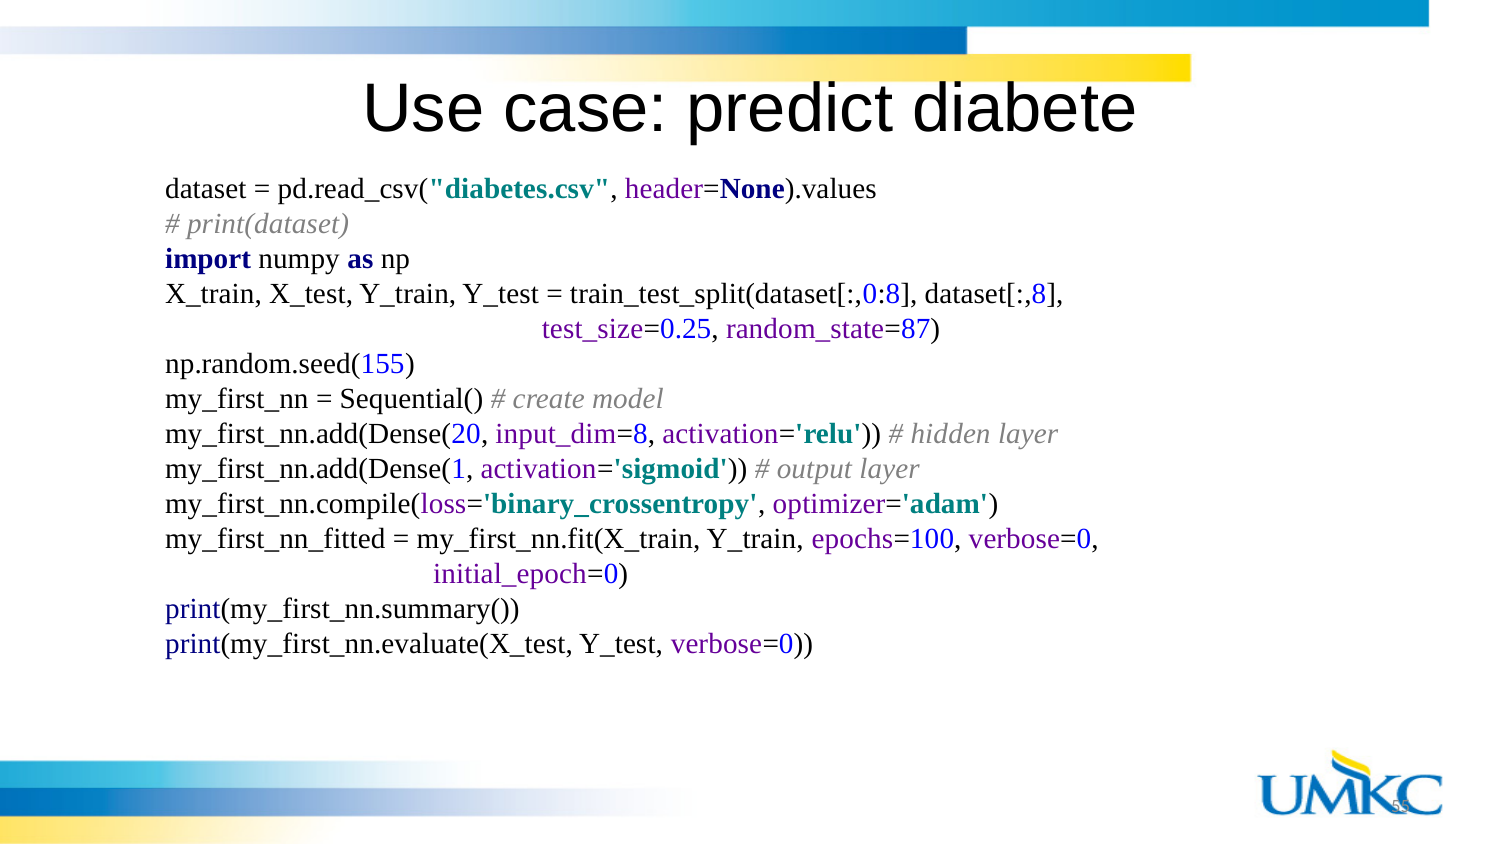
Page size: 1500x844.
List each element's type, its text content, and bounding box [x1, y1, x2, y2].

text_box dataset = pd.read_csv("diabetes.csv", header=None).values # print(dataset) import numpy as np X_train, X_test, Y_train, Y_test = train_test_split(dataset[:,0:8], dataset[:,8], test_size=0.25, random_state=87) np.random.seed(155) my_first_nn = Sequential() # create model my_first_nn.add(Dense(20, input_dim=8, activation='relu')) # hidden layer my_first_nn.add(Dense(1, activation='sigmoid')) # output layer my_first_nn.compile(loss='binary_crossentropy', optimizer='adam') my_first_nn_fitted = my_first_nn.fit(X_train, Y_train, epochs=100, verbose=0, initial_epoch=0) print(my_first_nn.summary()) print(my_first_nn.evaluate(X_test, Y_test, verbose=0)) [149, 162, 1425, 667]
picture [0, 0, 1500, 844]
title Use case: predict diabete [75, 33, 1425, 175]
slide_number 55 [1074, 782, 1425, 827]
